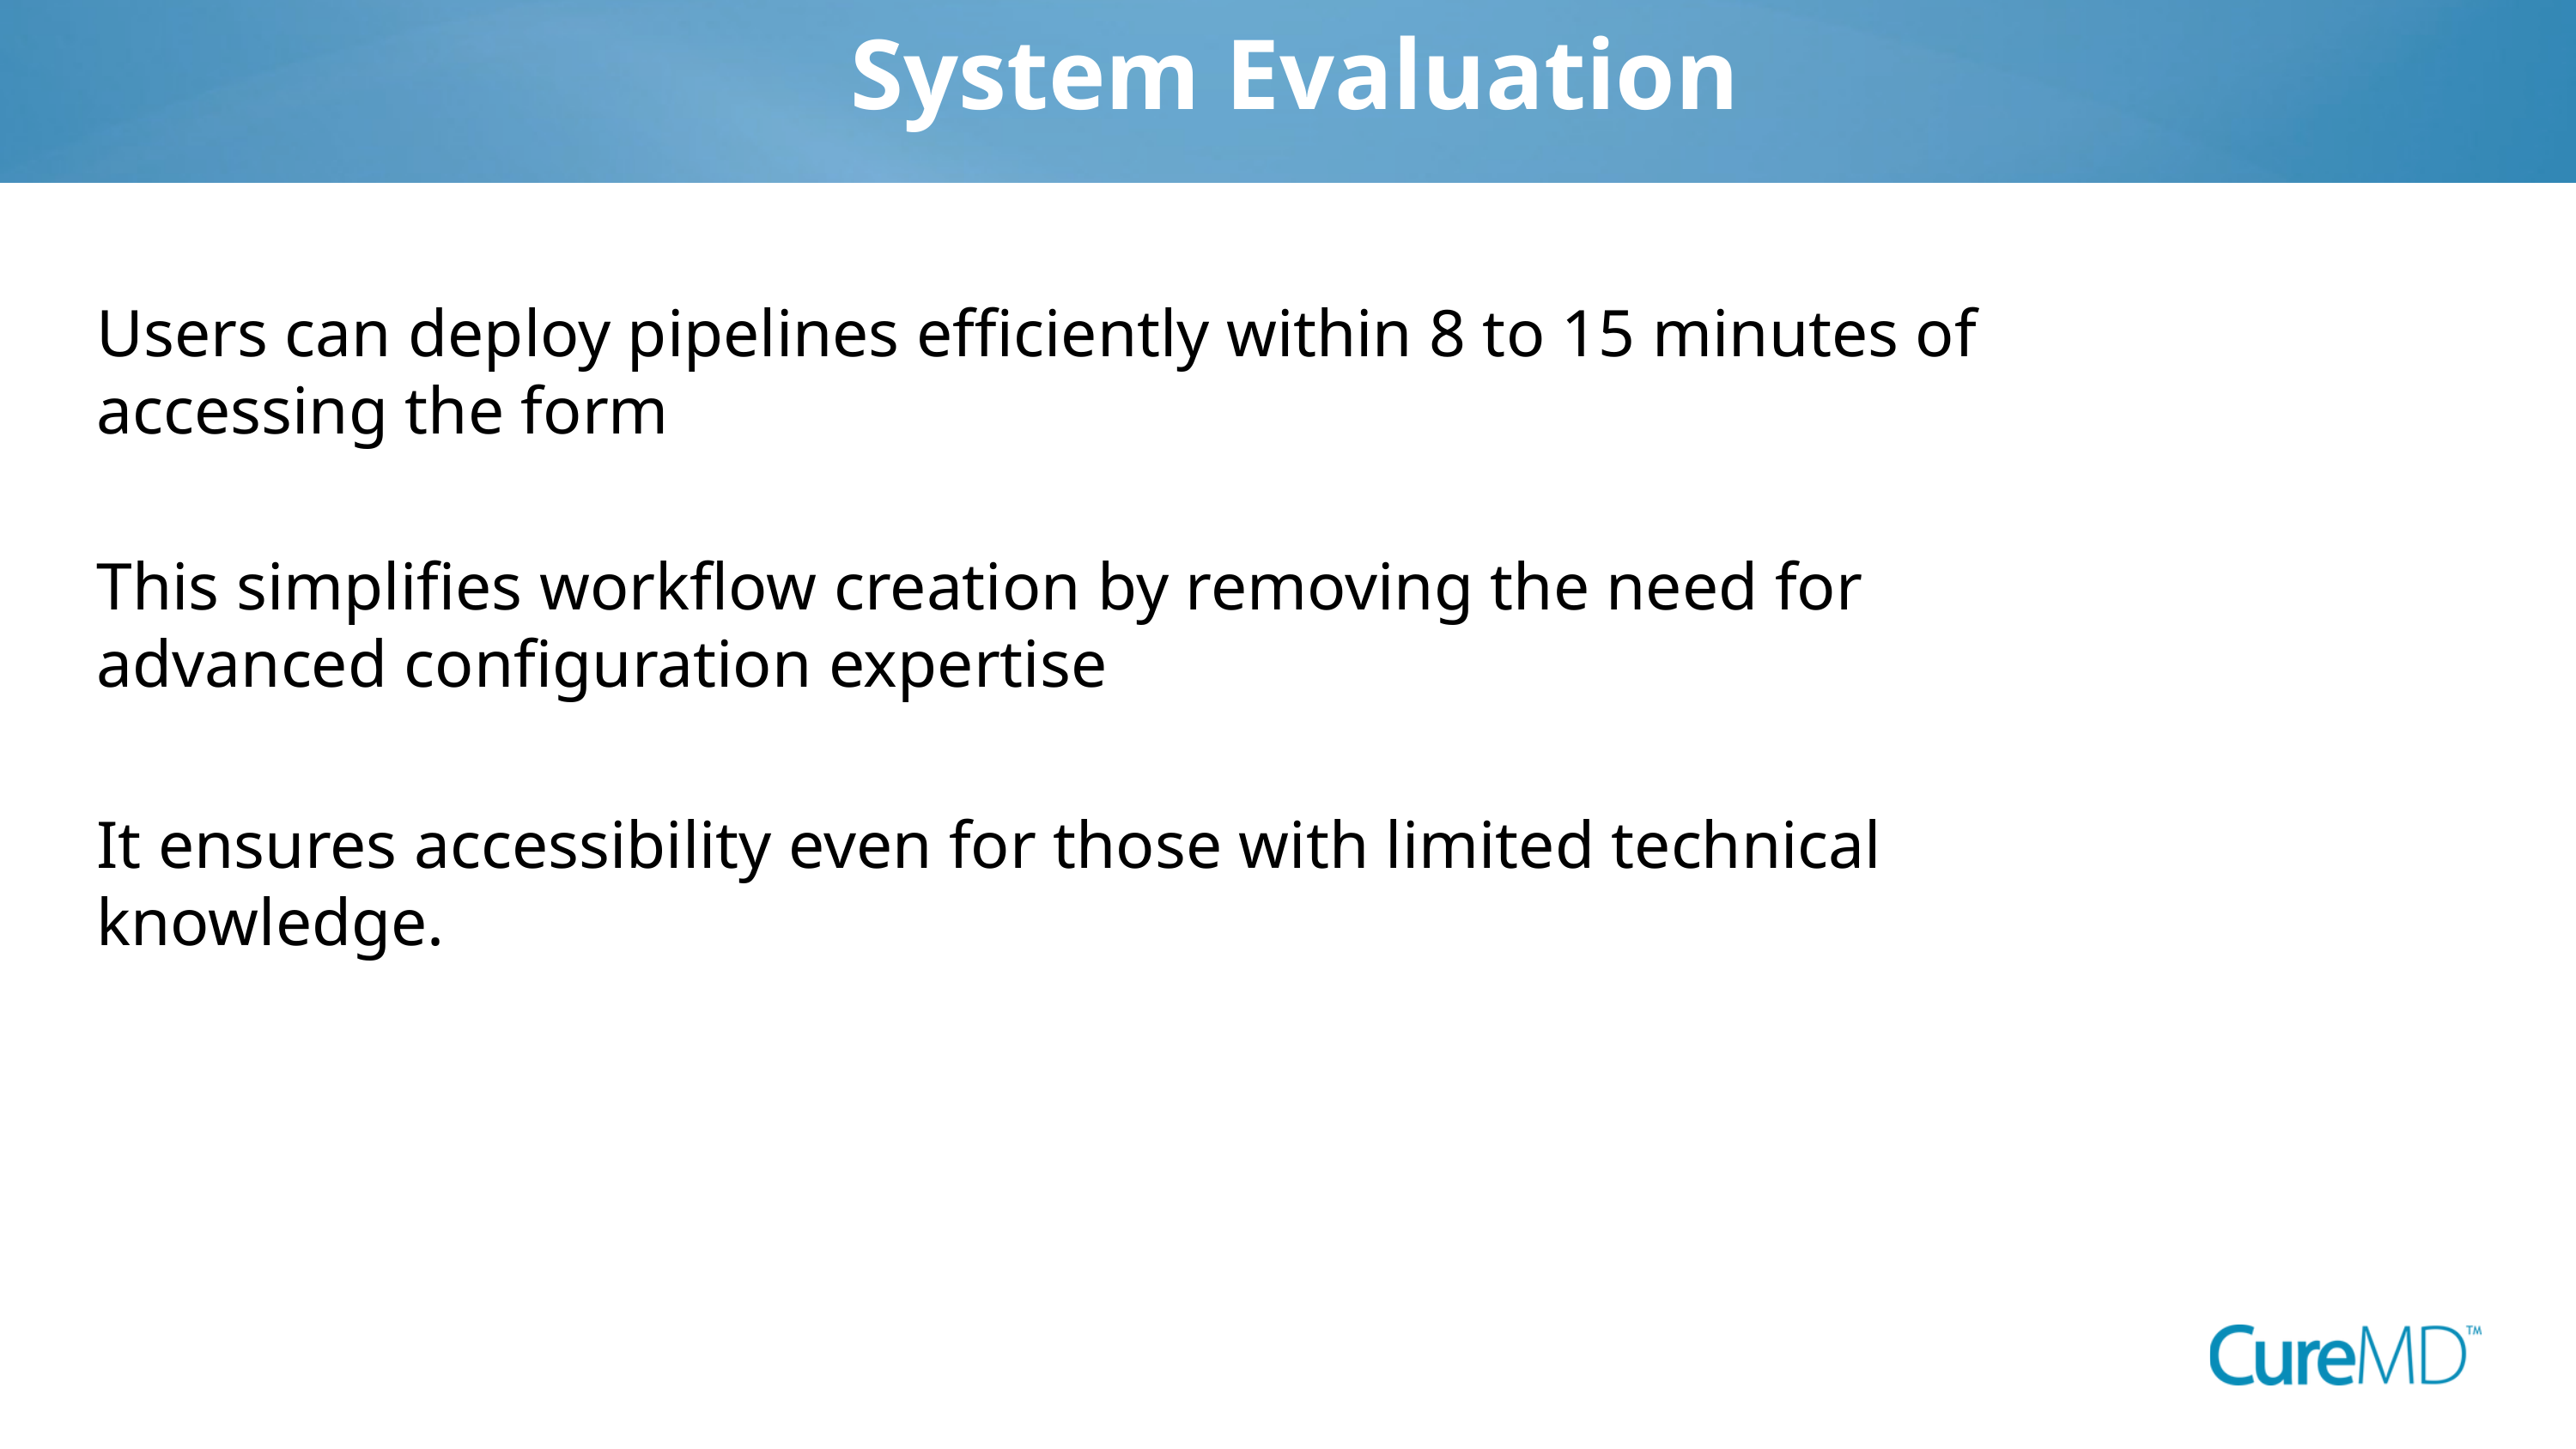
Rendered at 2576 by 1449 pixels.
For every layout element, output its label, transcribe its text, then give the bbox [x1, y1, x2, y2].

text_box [0, 0, 2576, 183]
text_box It ensures accessibility even for those with limited technical knowledge. [96, 803, 1984, 959]
text_box Users can deploy pipelines efficiently within 8 to 15 minutes of accessing the form [96, 292, 2063, 447]
text_box This simplifies workflow creation by removing the need for advanced configuration expertise [96, 545, 2063, 700]
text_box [2209, 1325, 2482, 1385]
